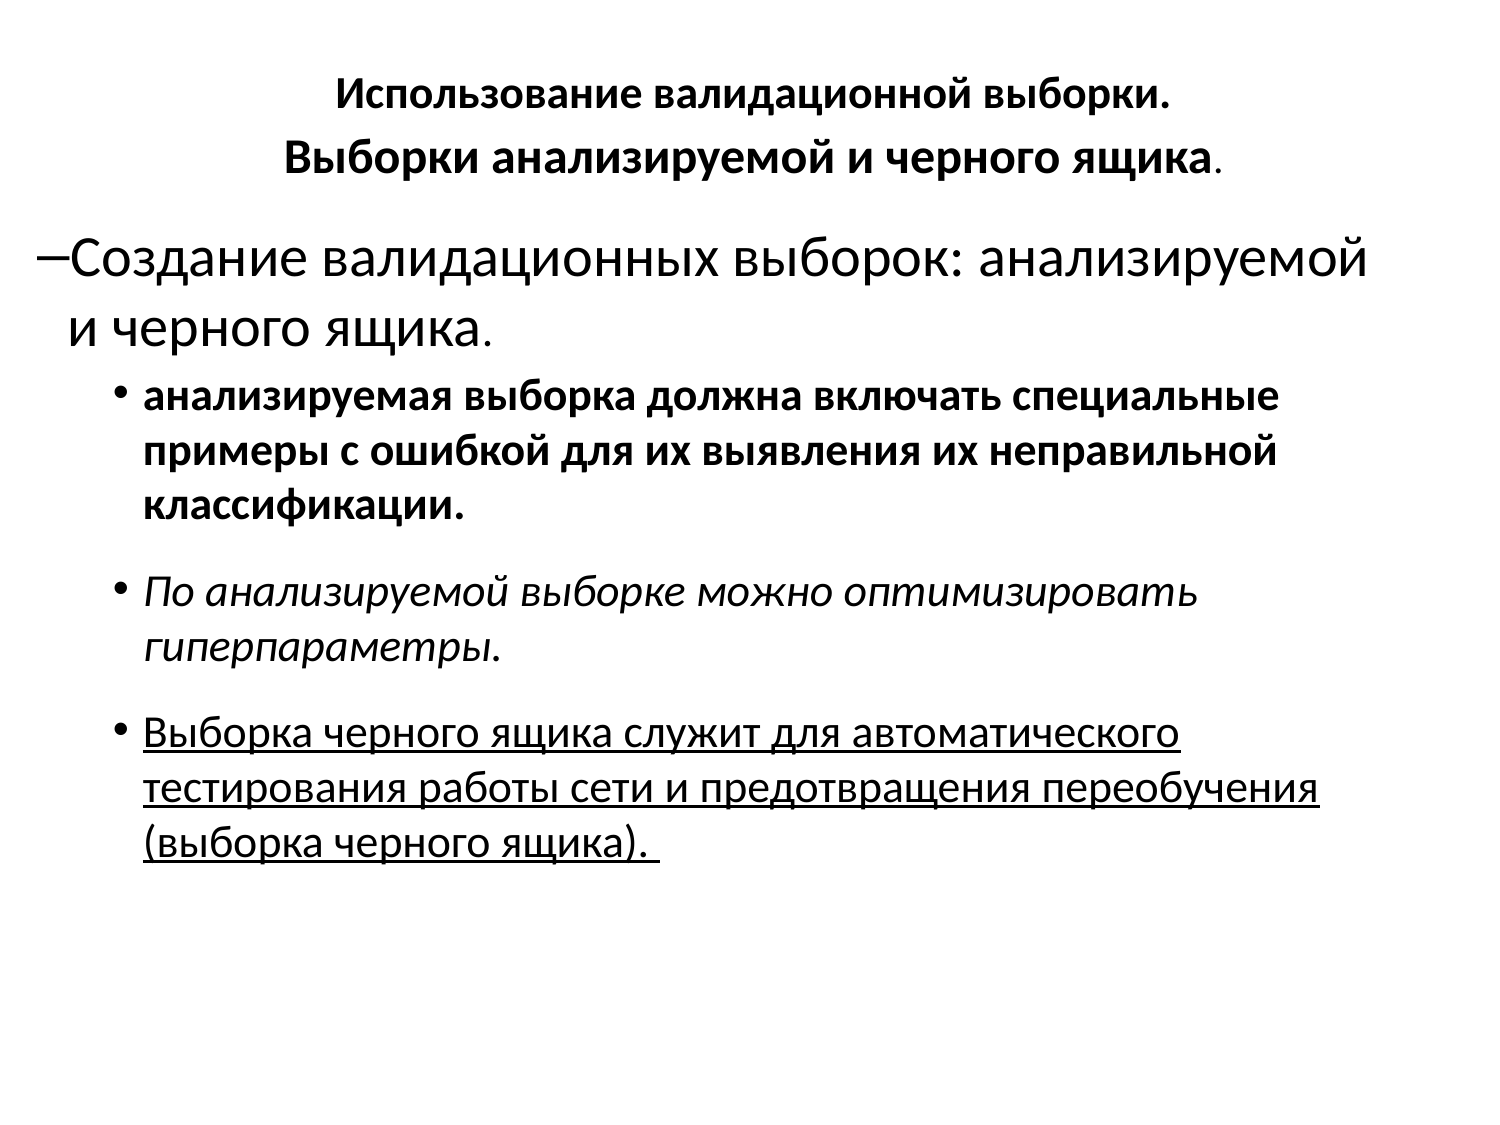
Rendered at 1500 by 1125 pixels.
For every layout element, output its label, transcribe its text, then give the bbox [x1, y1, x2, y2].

title Использование валидационной выборки. Выборки анализируемой и черного ящика. [38, 15, 1469, 225]
list Создание валидационных выборок: анализируемой и черного ящика. анализируемая выборка должна включать специальные примеры с ошибкой для их выявления их неправильной классификации. По анализируемой выборке можно оптимизировать гиперпараметры. Выборка черного ящика служит для автоматического тестирования работы сети и предотвращения переобучения (выборка черного ящика). [22, 210, 1430, 1055]
